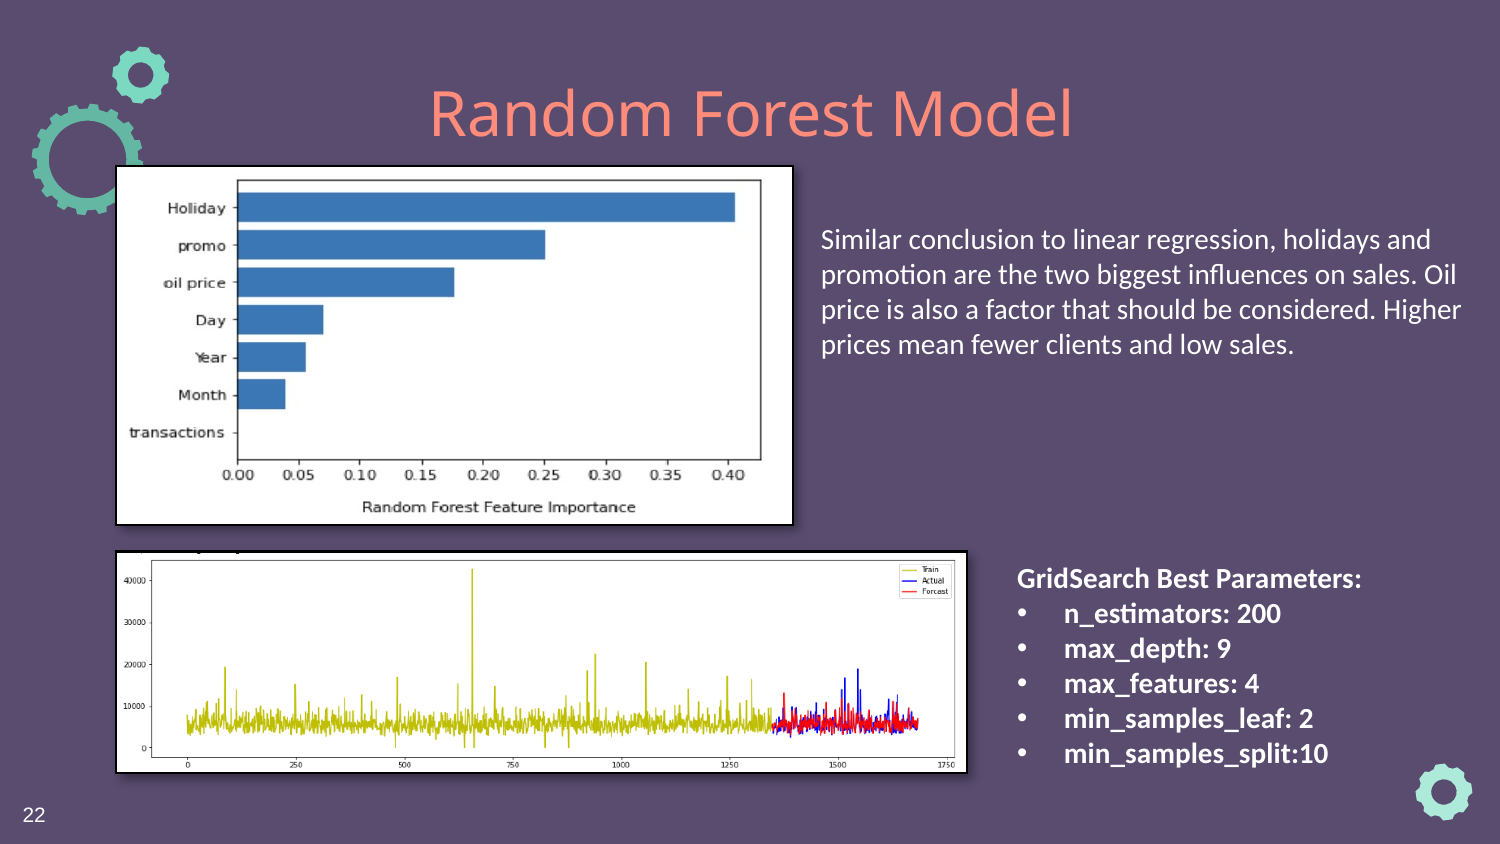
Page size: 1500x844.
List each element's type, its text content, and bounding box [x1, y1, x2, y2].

picture [116, 166, 793, 525]
text_box 22 [7, 794, 65, 834]
text_box Similar conclusion to linear regression, holidays and promotion are the two biggest influences on sales. Oil price is also a factor that should be considered. Higher prices mean fewer clients and low sales. [805, 212, 1481, 368]
picture [116, 552, 967, 773]
text_box GridSearch Best Parameters: n_estimators: 200 max_depth: 9 max_features: 4 min_samples_leaf: 2 min_samples_split:10 [1002, 552, 1500, 777]
title Random Forest Model [116, 58, 1387, 153]
